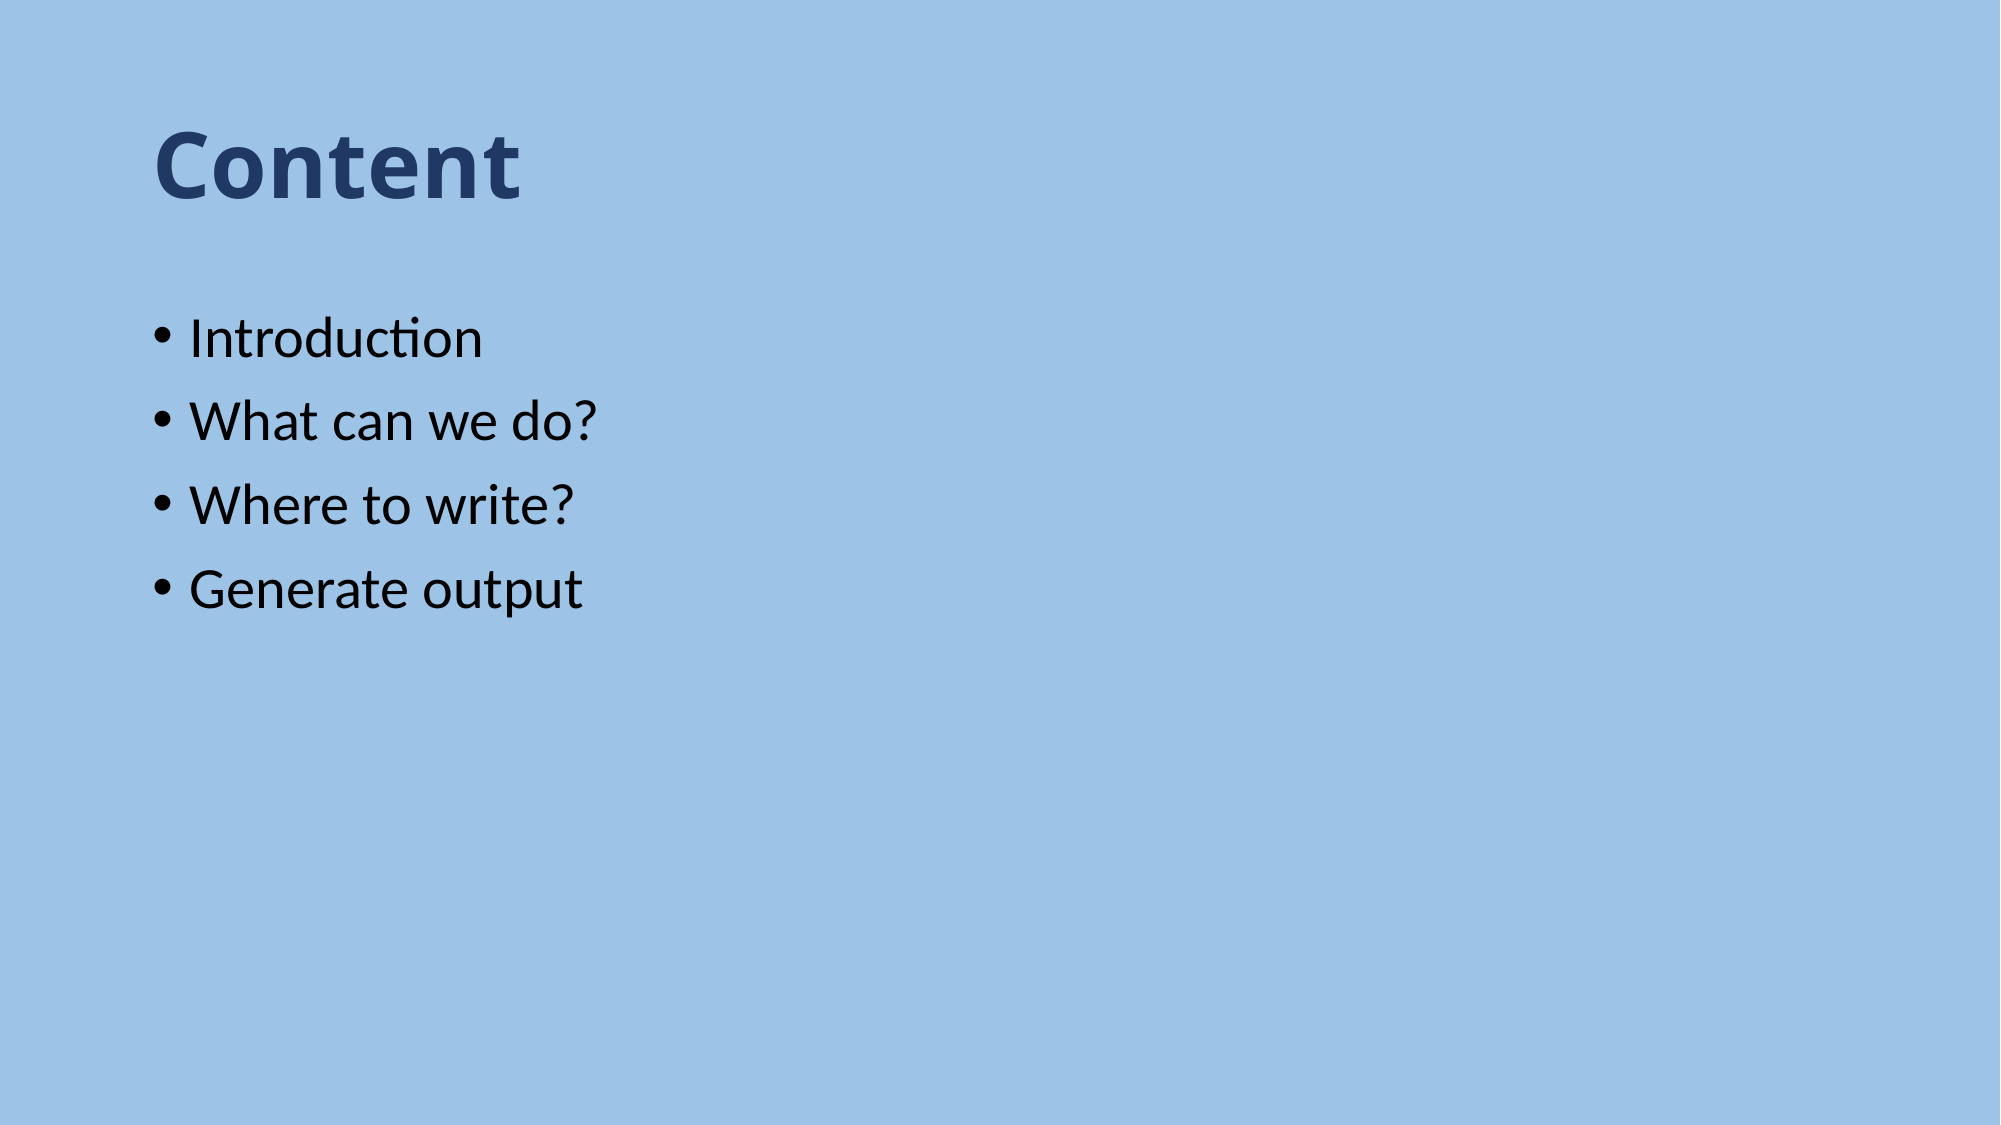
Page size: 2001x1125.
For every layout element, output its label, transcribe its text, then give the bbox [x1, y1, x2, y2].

title Content [137, 59, 1863, 278]
list Introduction What can we do? Where to write? Generate output [137, 299, 1863, 1014]
